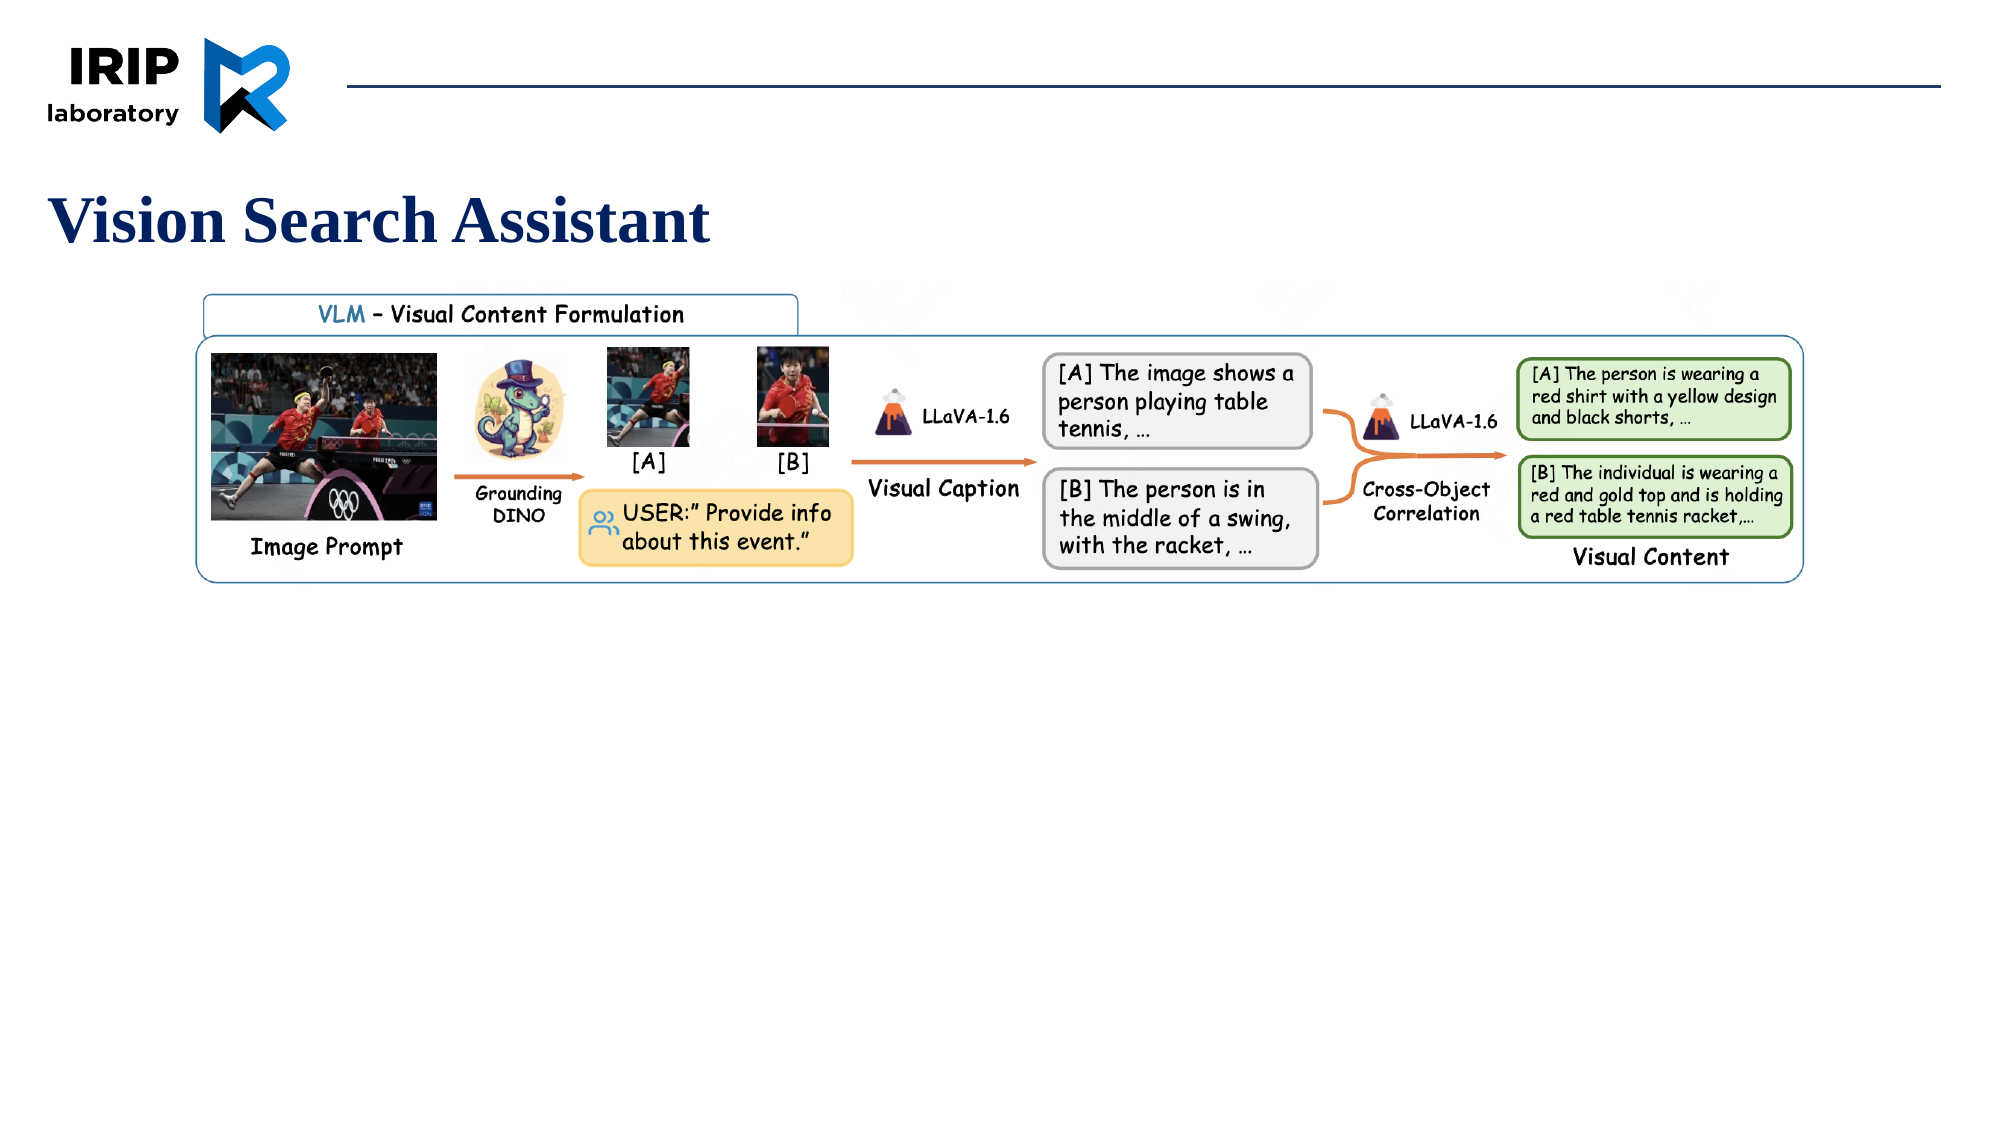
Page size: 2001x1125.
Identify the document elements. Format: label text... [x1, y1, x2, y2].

text_box Vision Search Assistant [32, 168, 727, 264]
picture [189, 287, 1811, 592]
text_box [46, 25, 316, 166]
